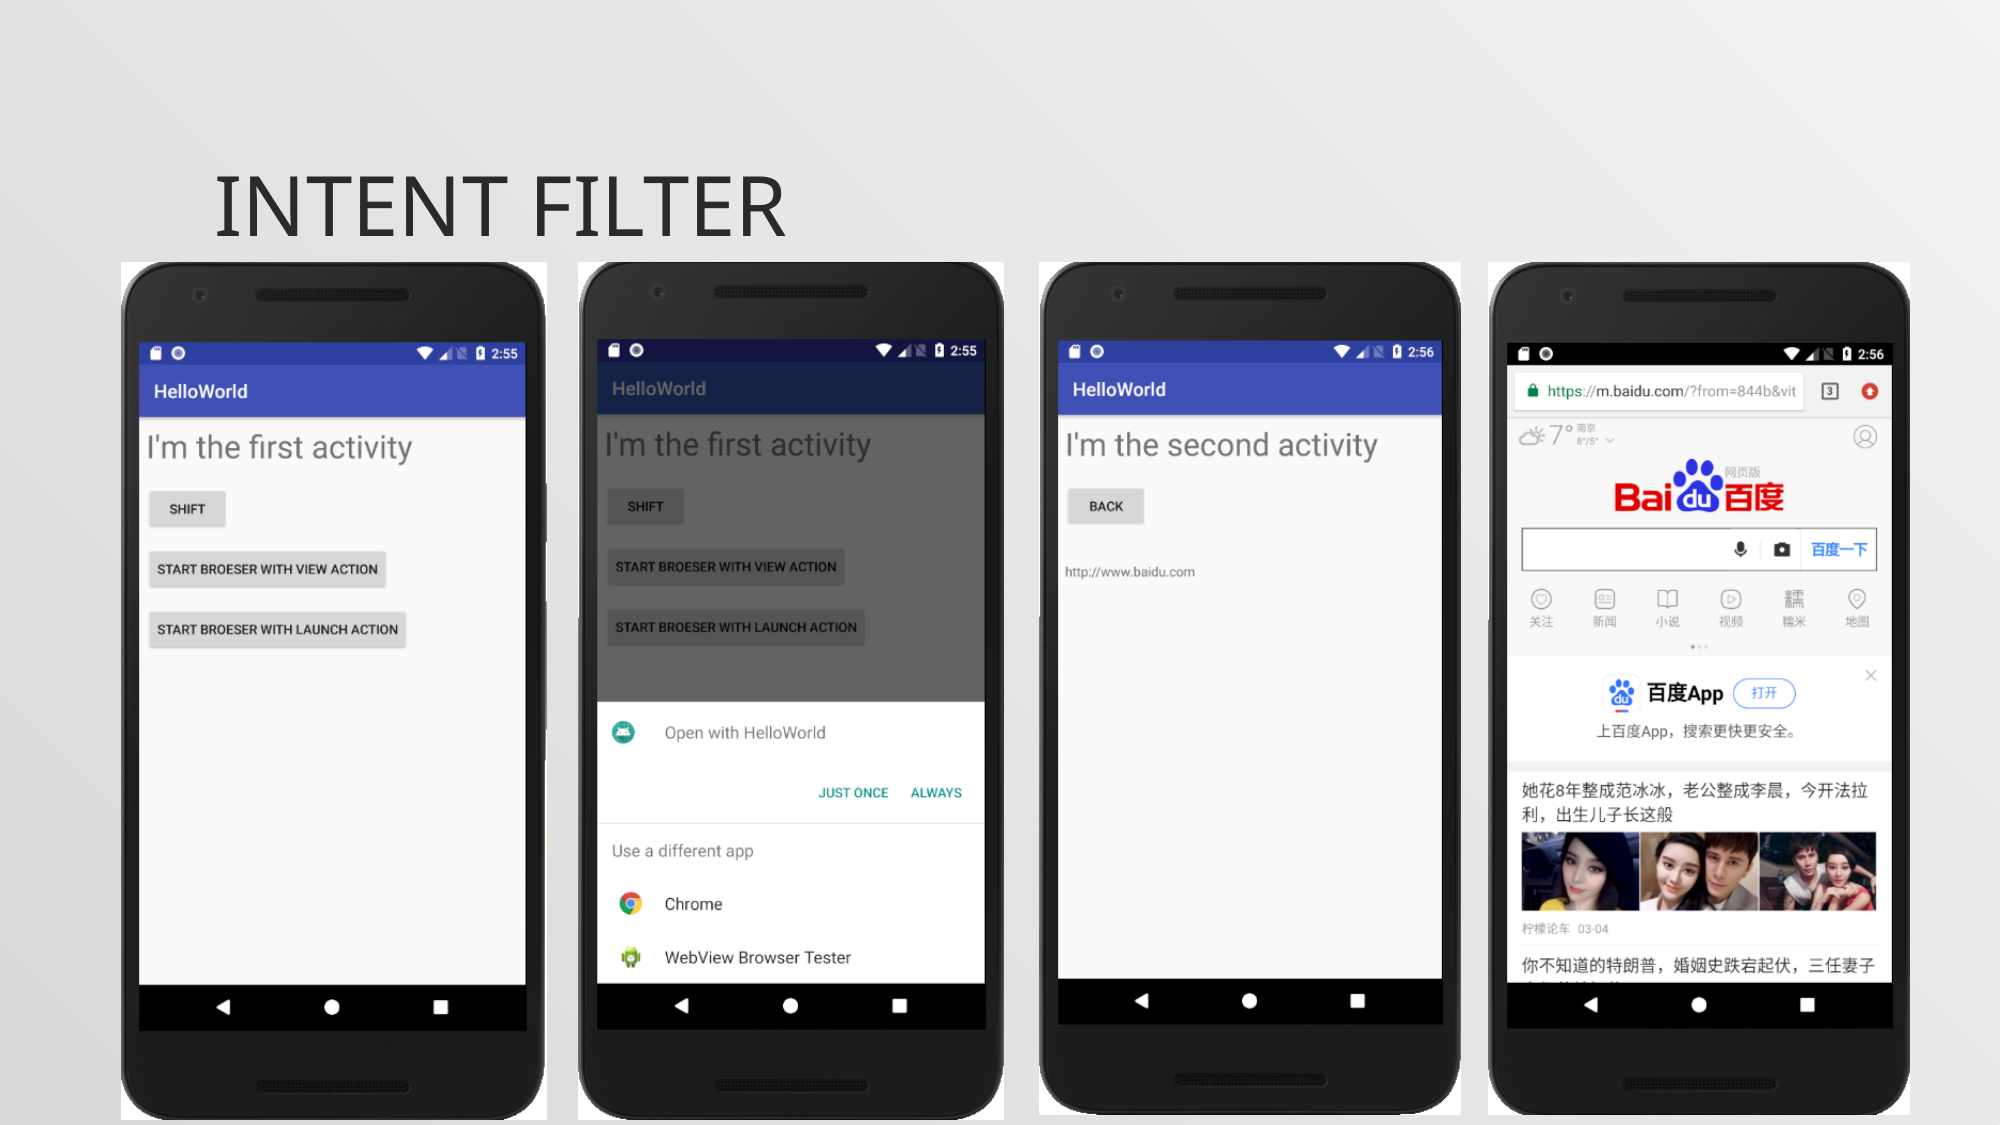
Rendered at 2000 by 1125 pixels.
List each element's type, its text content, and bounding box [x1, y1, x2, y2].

title Intent Filter [199, 45, 1800, 263]
picture [1038, 262, 1461, 1115]
picture [1487, 262, 1910, 1115]
picture [578, 262, 1005, 1120]
picture [120, 262, 547, 1120]
